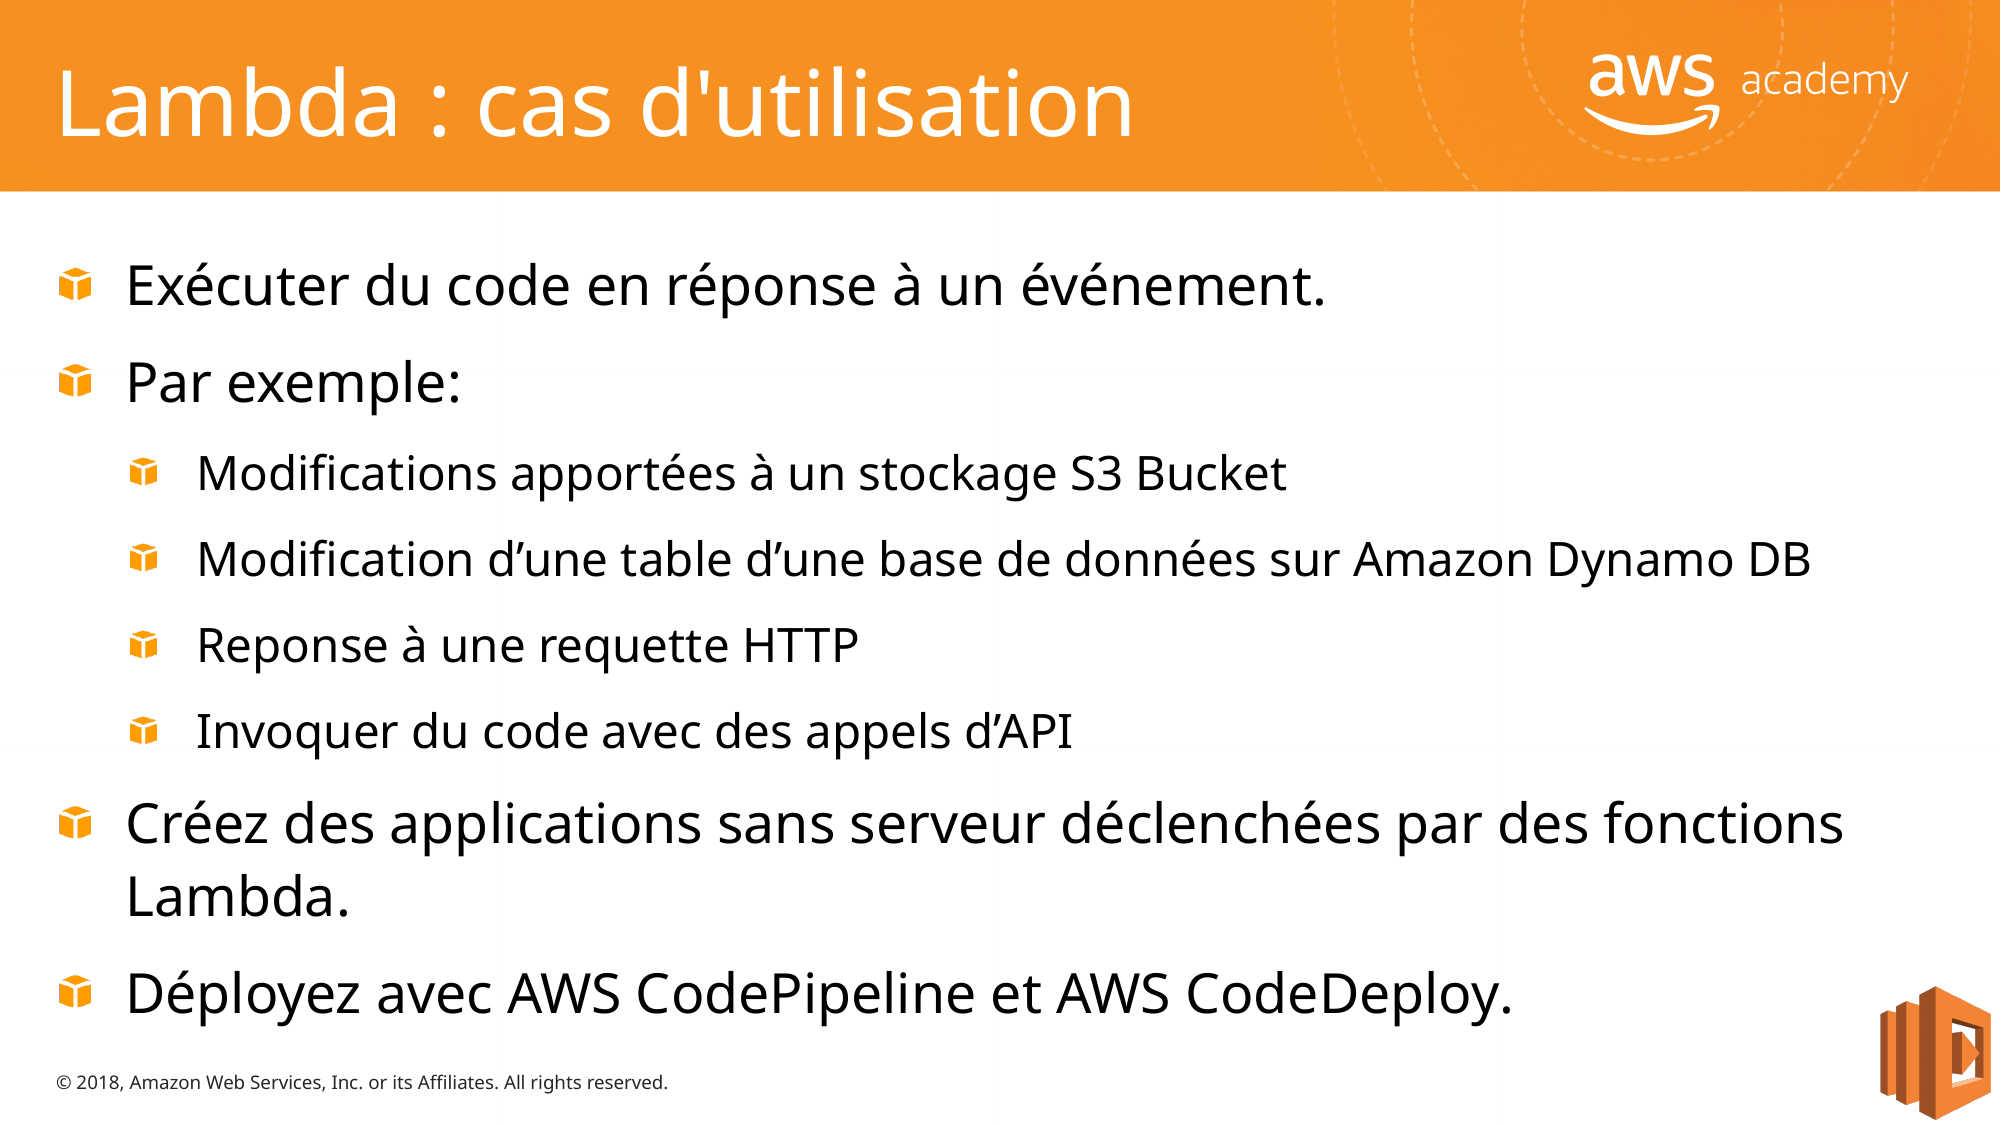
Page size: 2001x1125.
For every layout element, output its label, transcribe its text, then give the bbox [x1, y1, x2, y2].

title Lambda : cas d'utilisation [39, 43, 1570, 172]
list Exécuter du code en réponse à un événement. Par exemple: Modifications apportées à un stockage S3 Bucket Modification d’une table d’une base de données sur Amazon Dynamo DB Reponse à une requette HTTP Invoquer du code avec des appels d’API Créez des applications sans serveur déclenchées par des fonctions Lambda. Déployez avec AWS CodePipeline et AWS CodeDeploy. [39, 236, 1900, 1043]
picture [0, 0, 2000, 1125]
